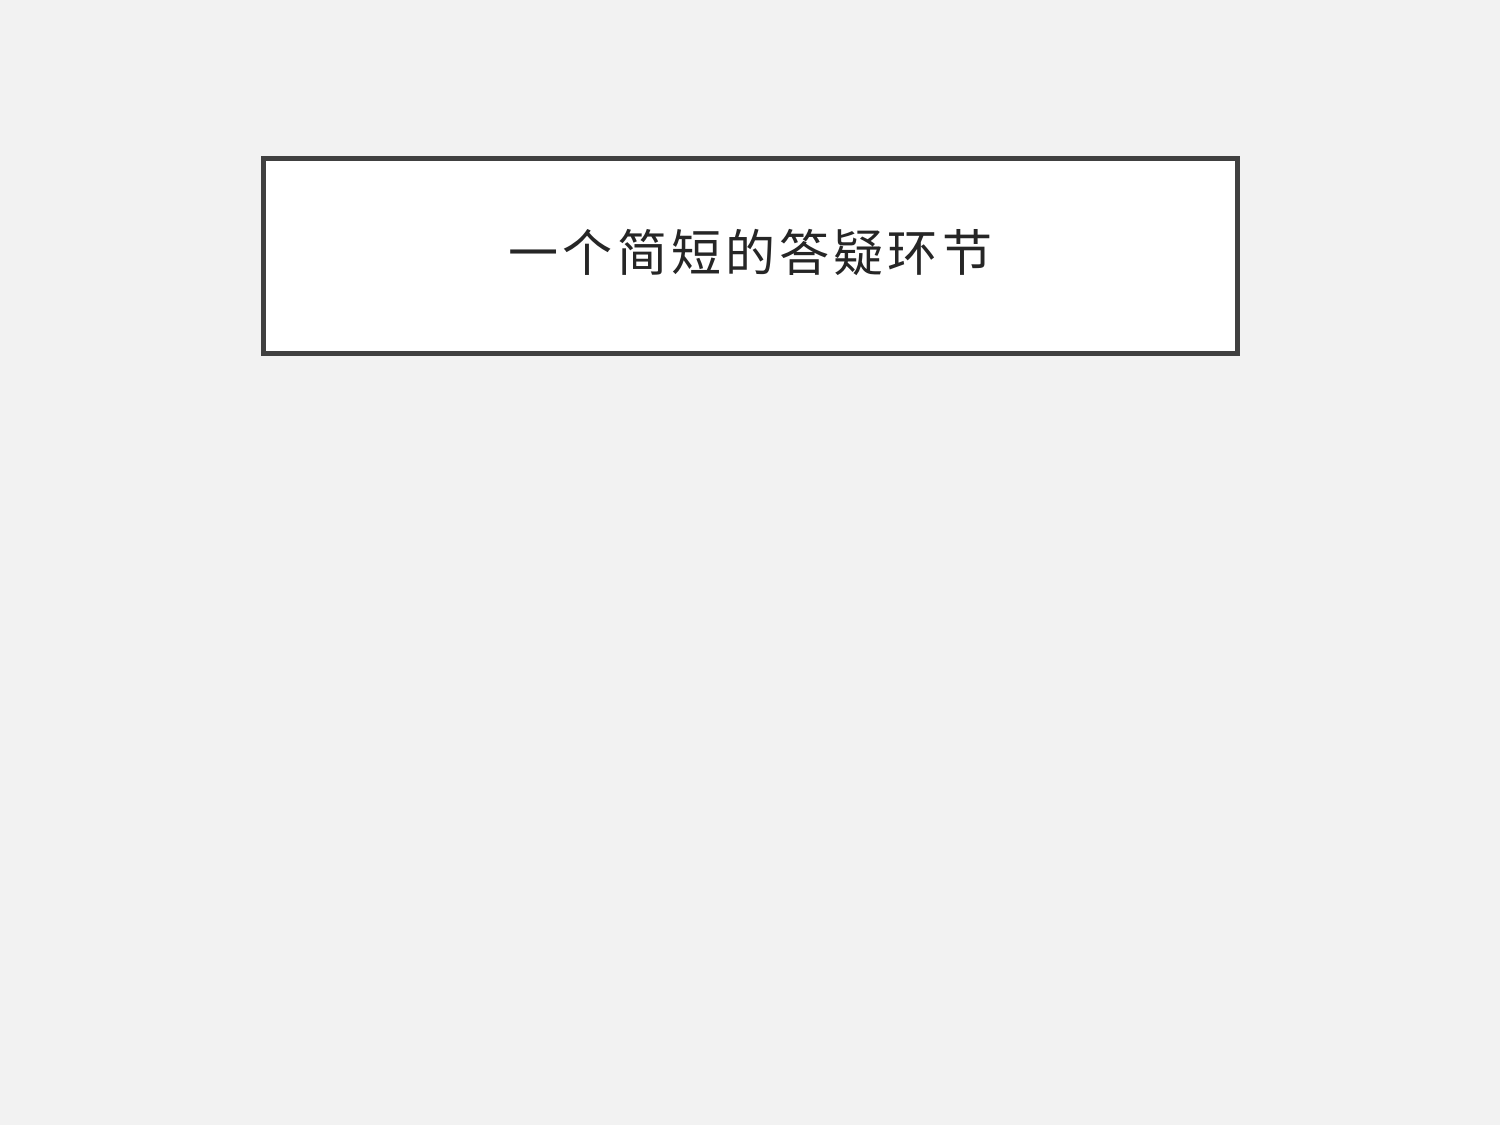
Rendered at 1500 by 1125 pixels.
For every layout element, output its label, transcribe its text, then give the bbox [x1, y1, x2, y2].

title 一个简短的答疑环节 [261, 156, 1240, 356]
